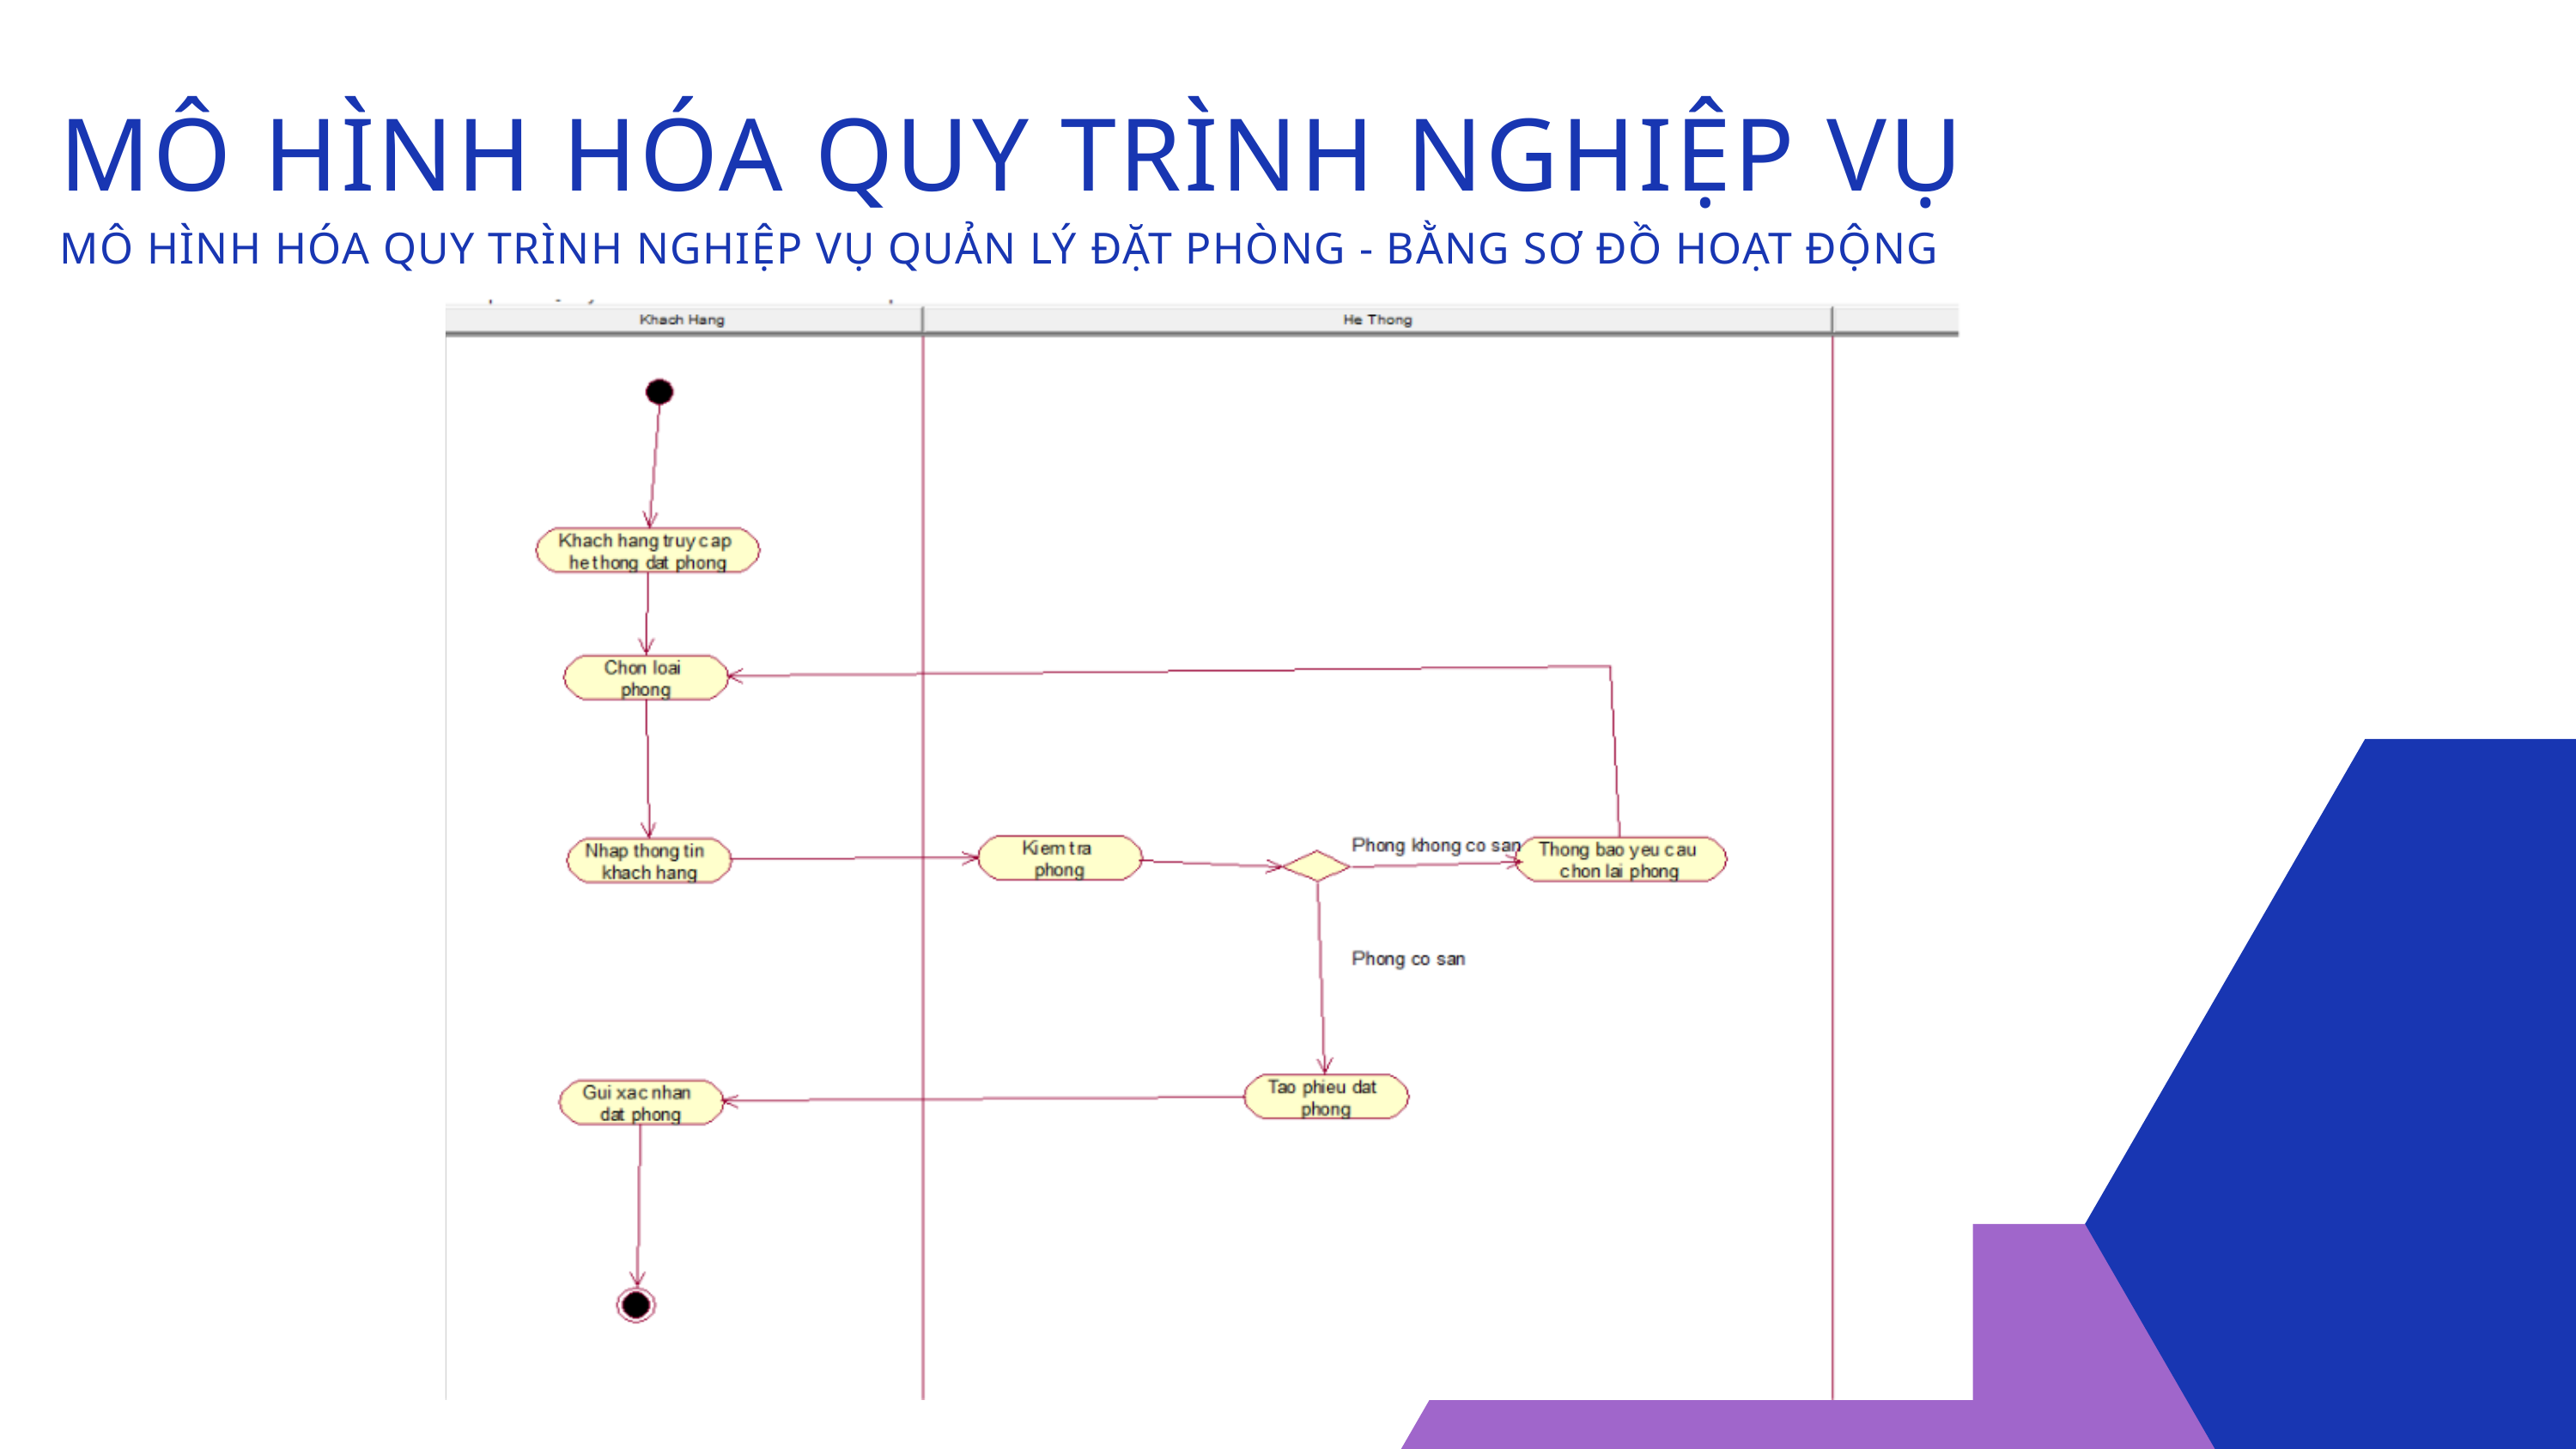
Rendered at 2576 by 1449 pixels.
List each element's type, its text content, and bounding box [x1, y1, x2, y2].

text_box MÔ HÌNH HÓA QUY TRÌNH NGHIỆP VỤ MÔ HÌNH HÓA QUY TRÌNH NGHIỆP VỤ QUẢN LÝ ĐẶT PHÒNG - BẰNG SƠ ĐỒ HOẠT ĐỘNG [59, 66, 2359, 273]
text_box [2084, 738, 2576, 1449]
text_box [445, 299, 1973, 1400]
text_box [1250, 1223, 2080, 1449]
